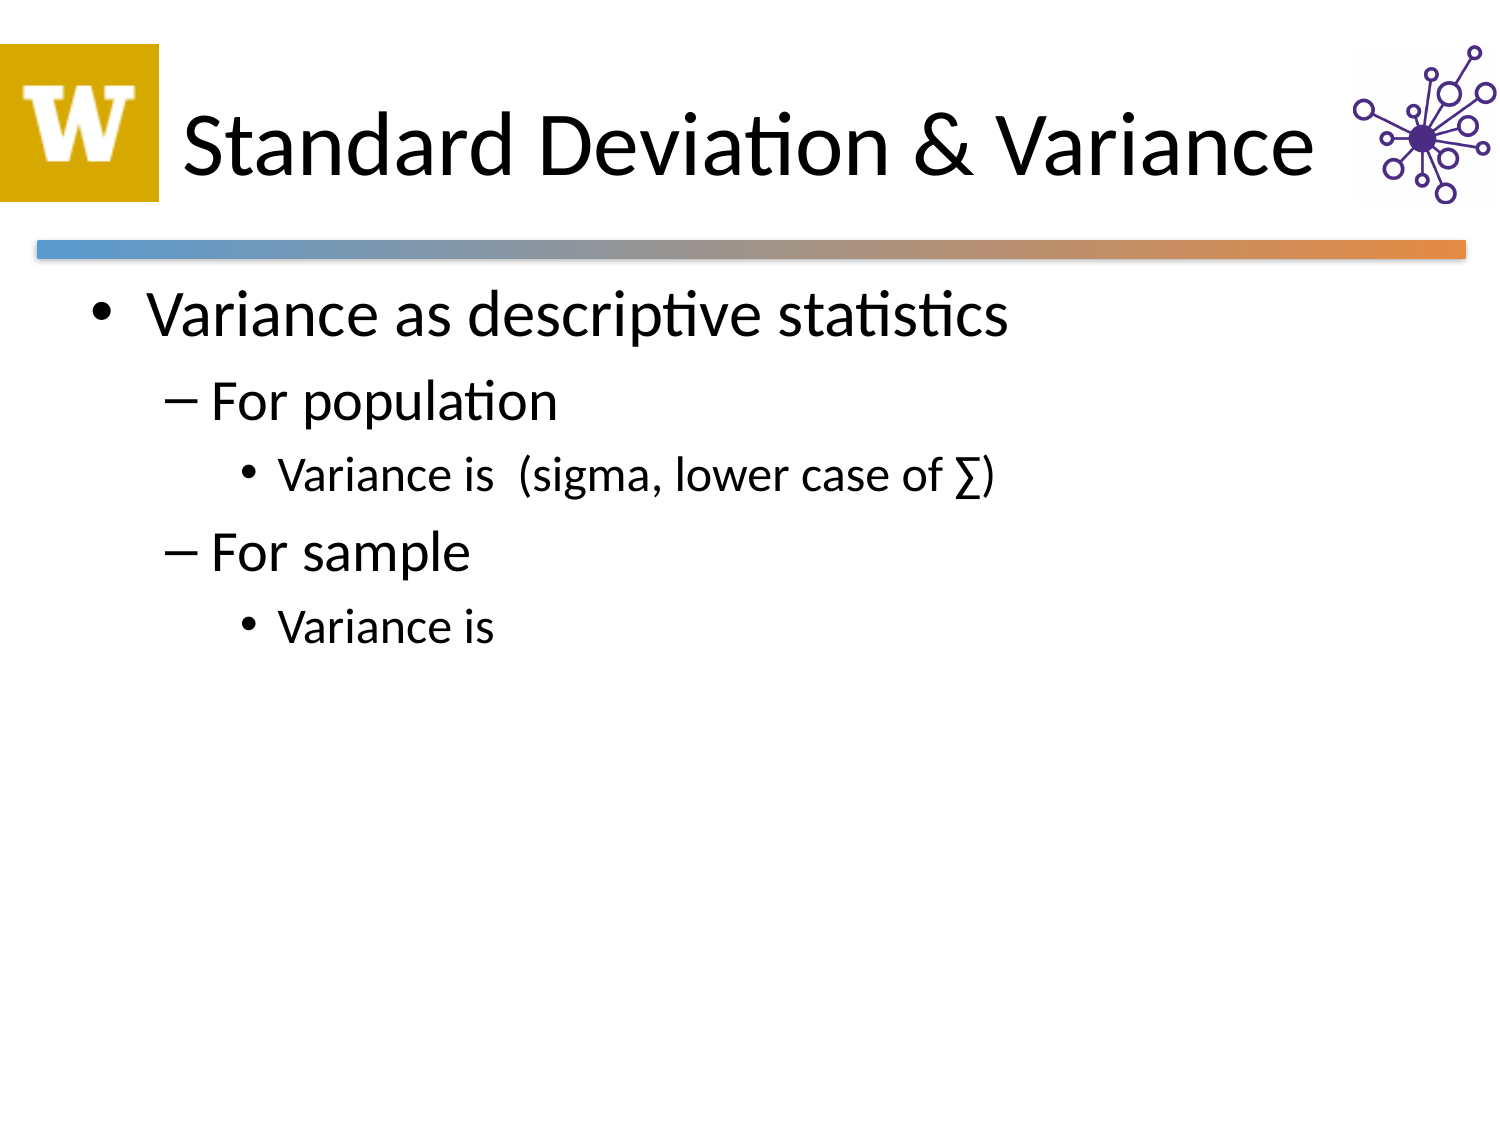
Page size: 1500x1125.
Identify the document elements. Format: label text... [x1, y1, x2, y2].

picture [0, 44, 159, 202]
title Standard Deviation & Variance [75, 45, 1425, 233]
picture [1425, 45, 1497, 204]
